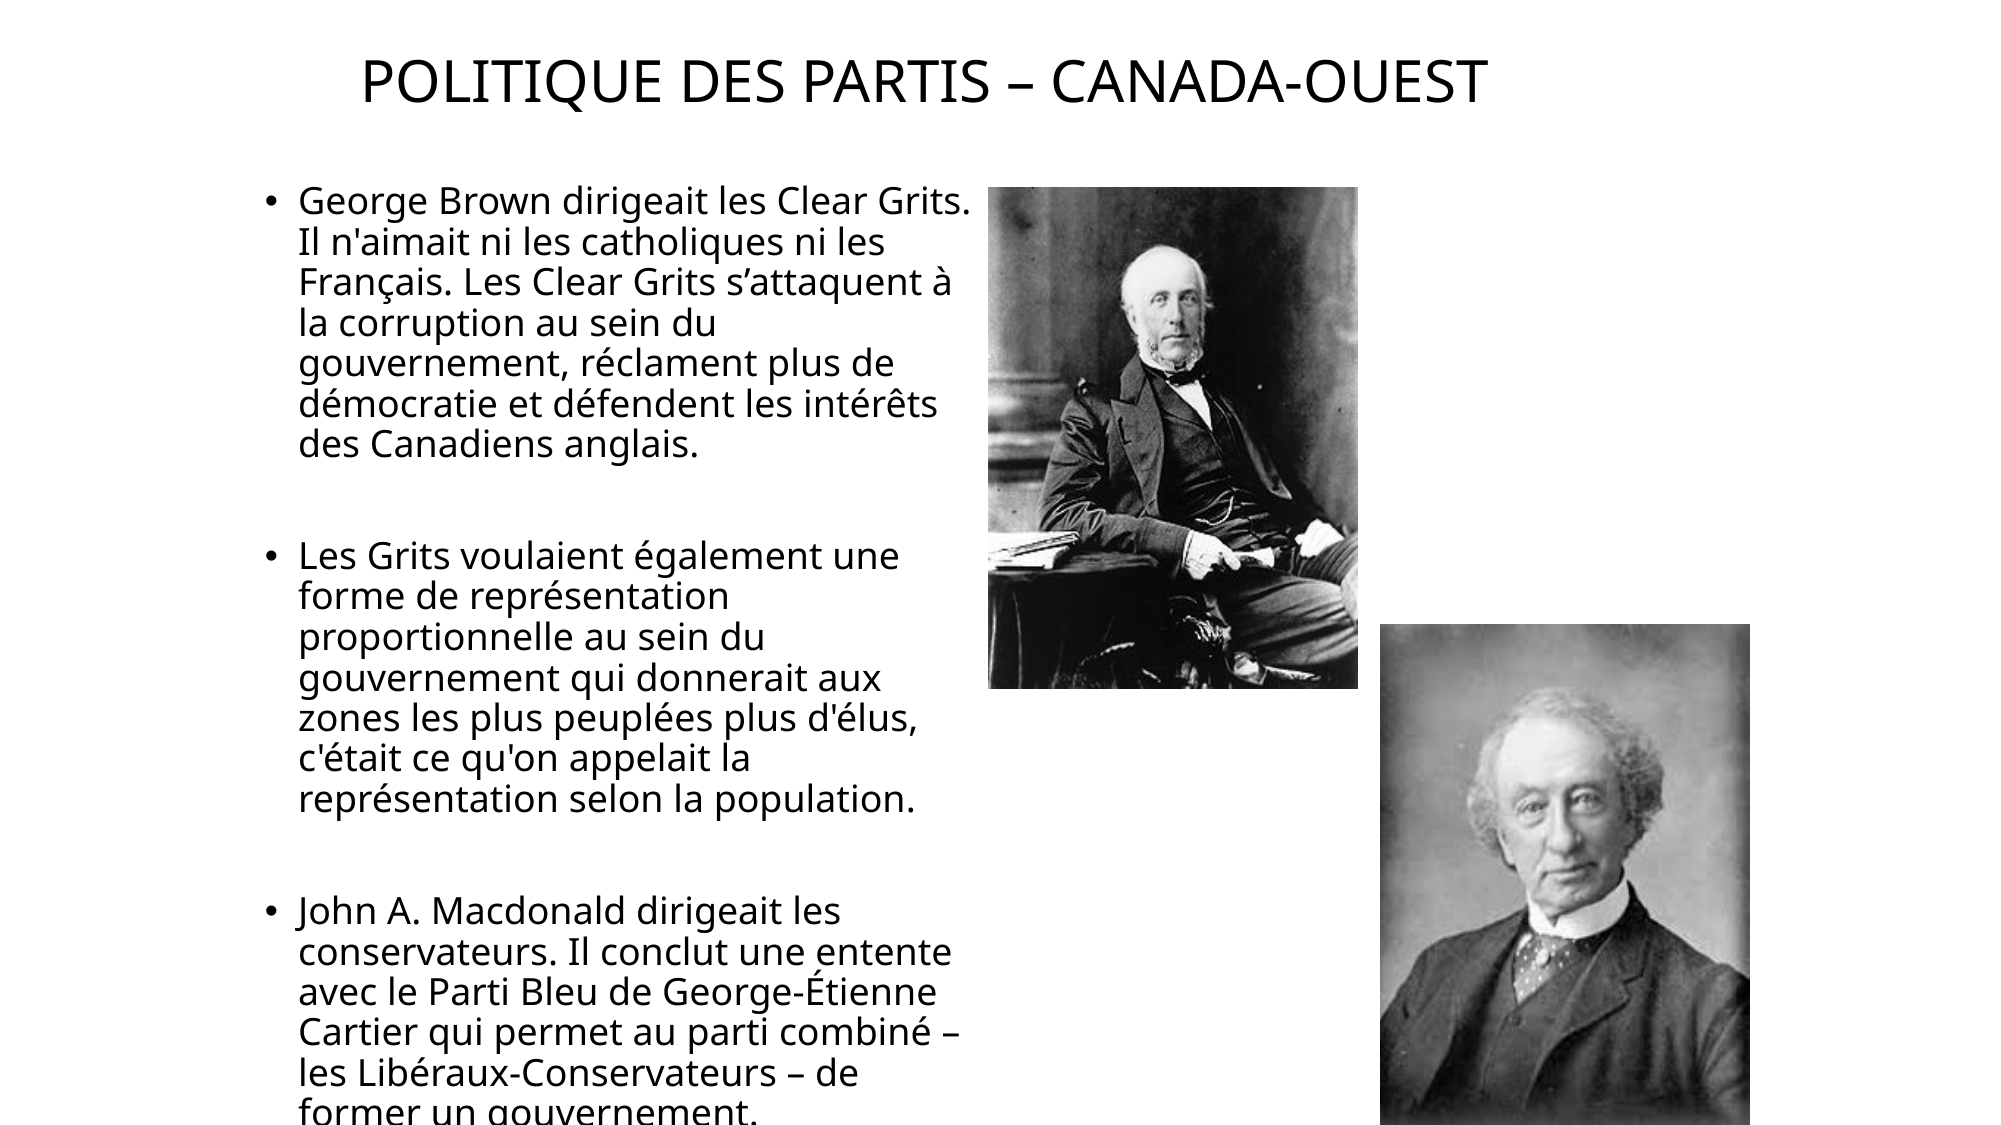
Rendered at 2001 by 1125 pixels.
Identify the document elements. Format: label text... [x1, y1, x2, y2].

title POLITIQUE DES PARTIS – CANADA-OUEST [249, 35, 1600, 133]
picture [988, 187, 1358, 689]
list George Brown dirigeait les Clear Grits. Il n'aimait ni les catholiques ni les Français. Les Clear Grits s’attaquent à la corruption au sein du gouvernement, réclament plus de démocratie et défendent les intérêts des Canadiens anglais. Les Grits voulaient également une forme de représentation proportionnelle au sein du gouvernement qui donnerait aux zones les plus peuplées plus d'élus, c'était ce qu'on appelait la représentation selon la population. John A. Macdonald dirigeait les conservateurs. Il conclut une entente avec le Parti Bleu de George-Étienne Cartier qui permet au parti combiné – les Libéraux-Conservateurs – de former un gouvernement. [249, 174, 1000, 1125]
picture [1380, 624, 1750, 1125]
